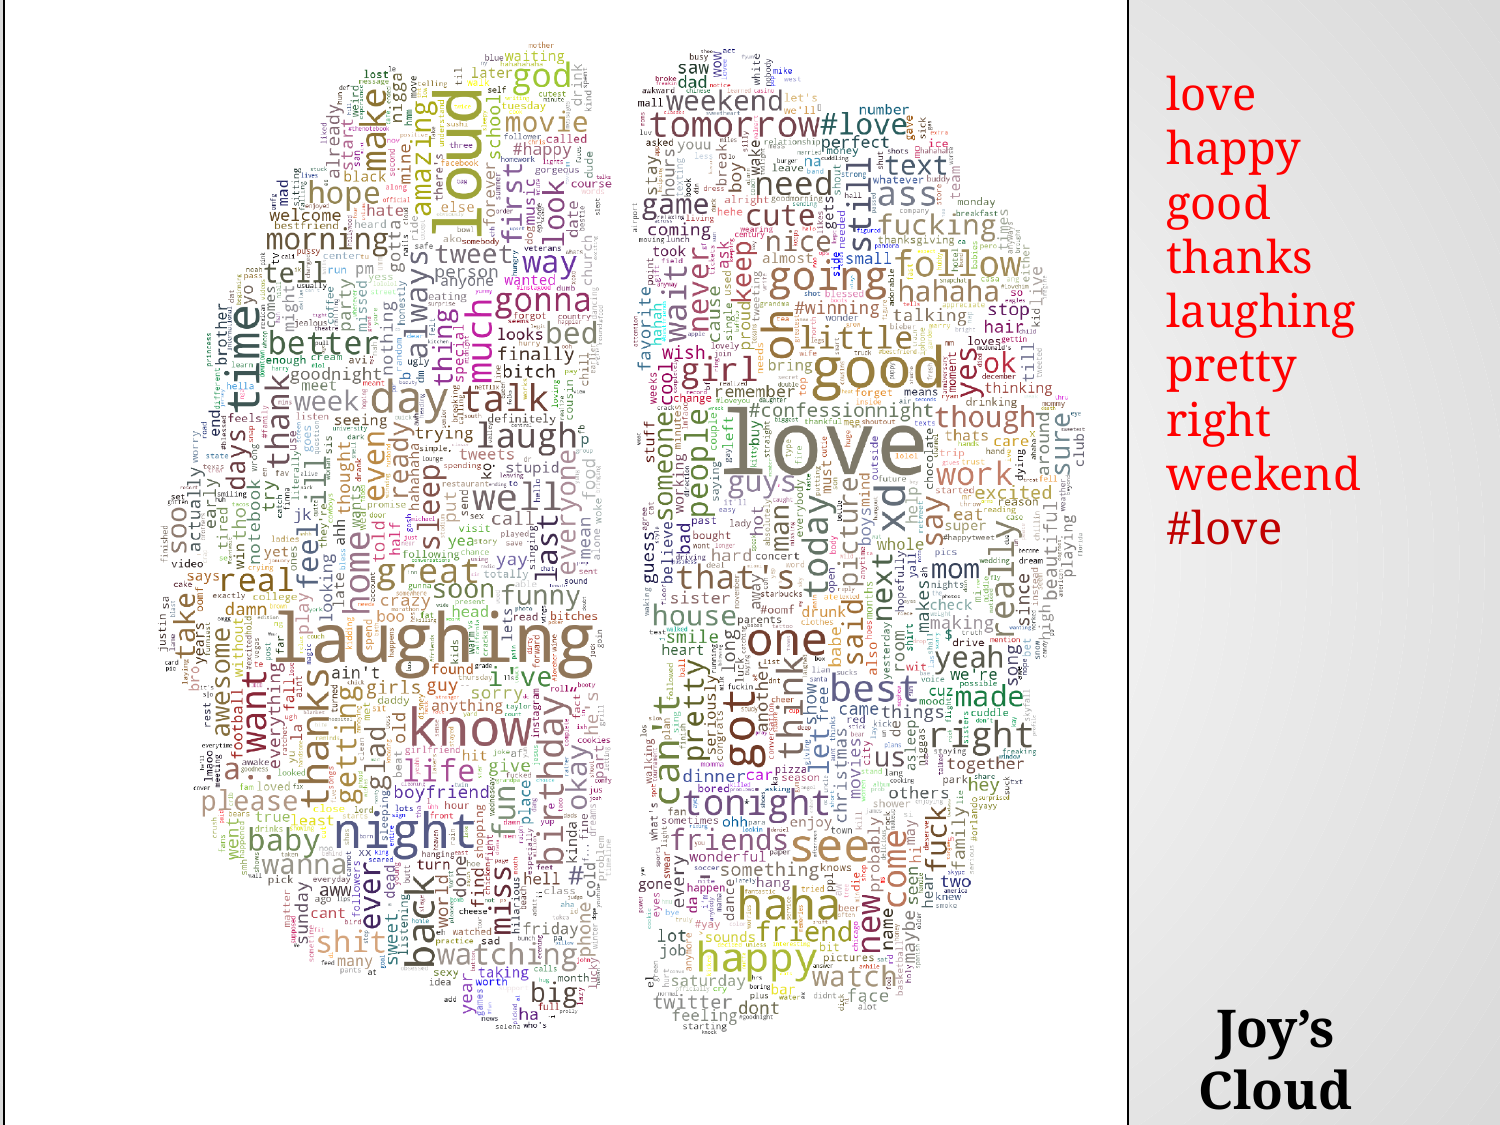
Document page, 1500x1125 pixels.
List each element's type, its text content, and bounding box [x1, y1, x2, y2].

picture [4, 0, 1128, 1125]
text_box love happy good thanks laughing pretty right weekend #love [1151, 57, 1500, 562]
text_box Joy’s Cloud [1131, 987, 1500, 1125]
